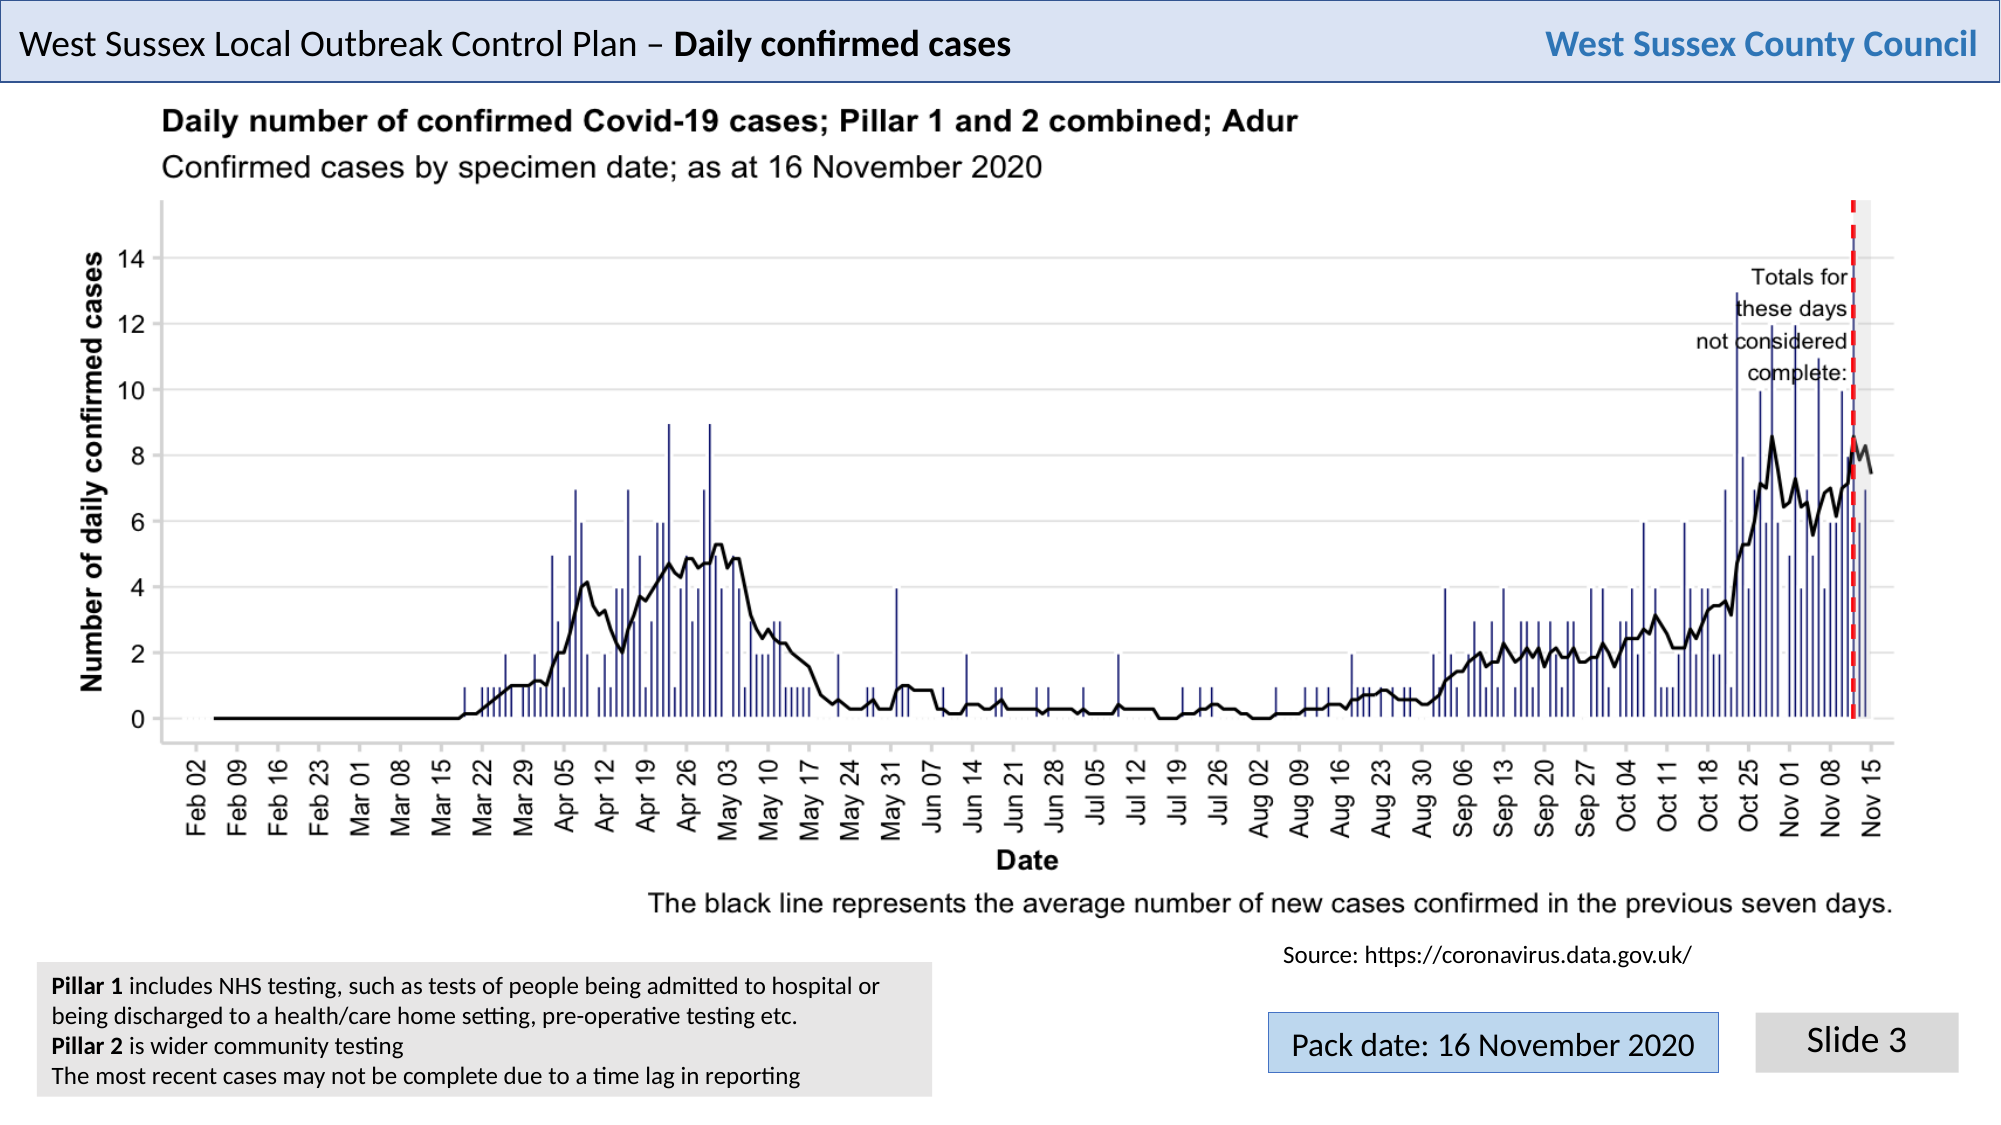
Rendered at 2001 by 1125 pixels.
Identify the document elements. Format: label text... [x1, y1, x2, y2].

picture [63, 91, 1912, 935]
list Slide 3 [1755, 1012, 1959, 1073]
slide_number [1268, 1012, 1719, 1073]
list Source: https://coronavirus.data.gov.uk/ [1268, 935, 1912, 995]
